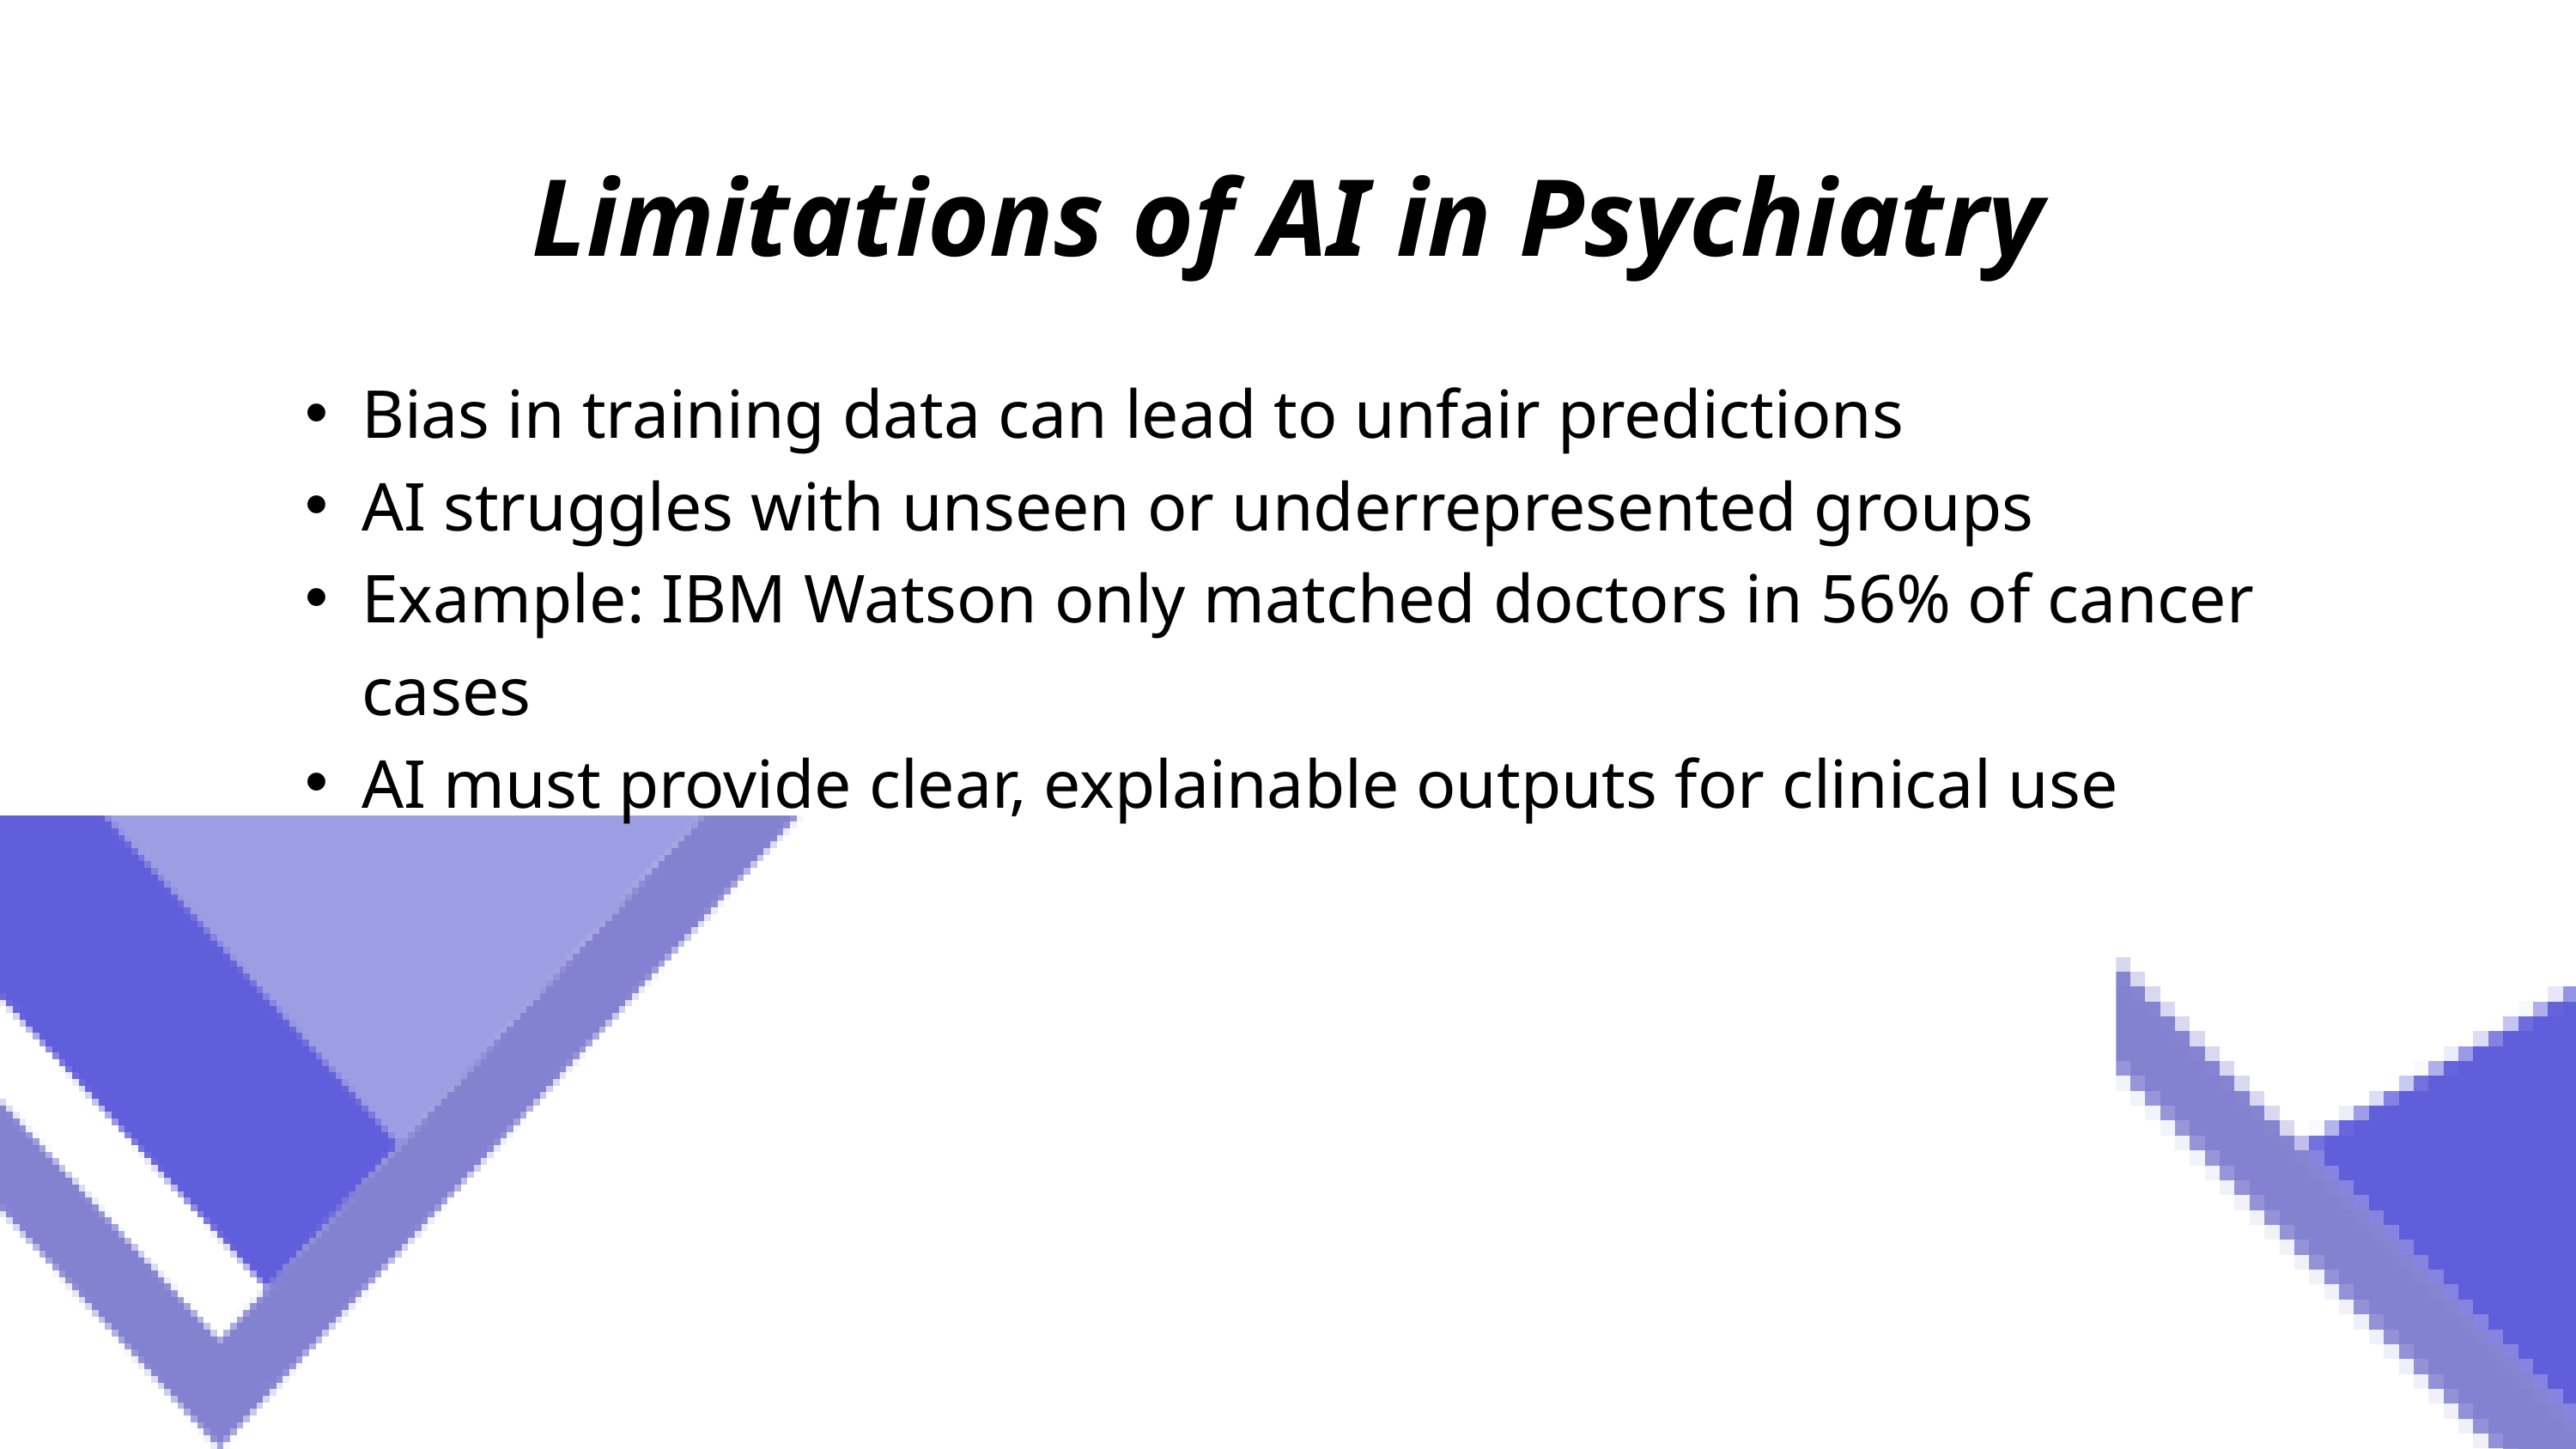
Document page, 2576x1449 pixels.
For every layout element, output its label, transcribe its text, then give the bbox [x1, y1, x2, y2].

text_box [0, 815, 804, 1449]
text_box Limitations of AI in Psychiatry [343, 128, 2233, 278]
text_box Bias in training data can lead to unfair predictions AI struggles with unseen or underrepresented groups Example: IBM Watson only matched doctors in 56% of cancer cases AI must provide clear, explainable outputs for clinical use [249, 359, 2322, 822]
text_box [2116, 957, 2576, 1449]
